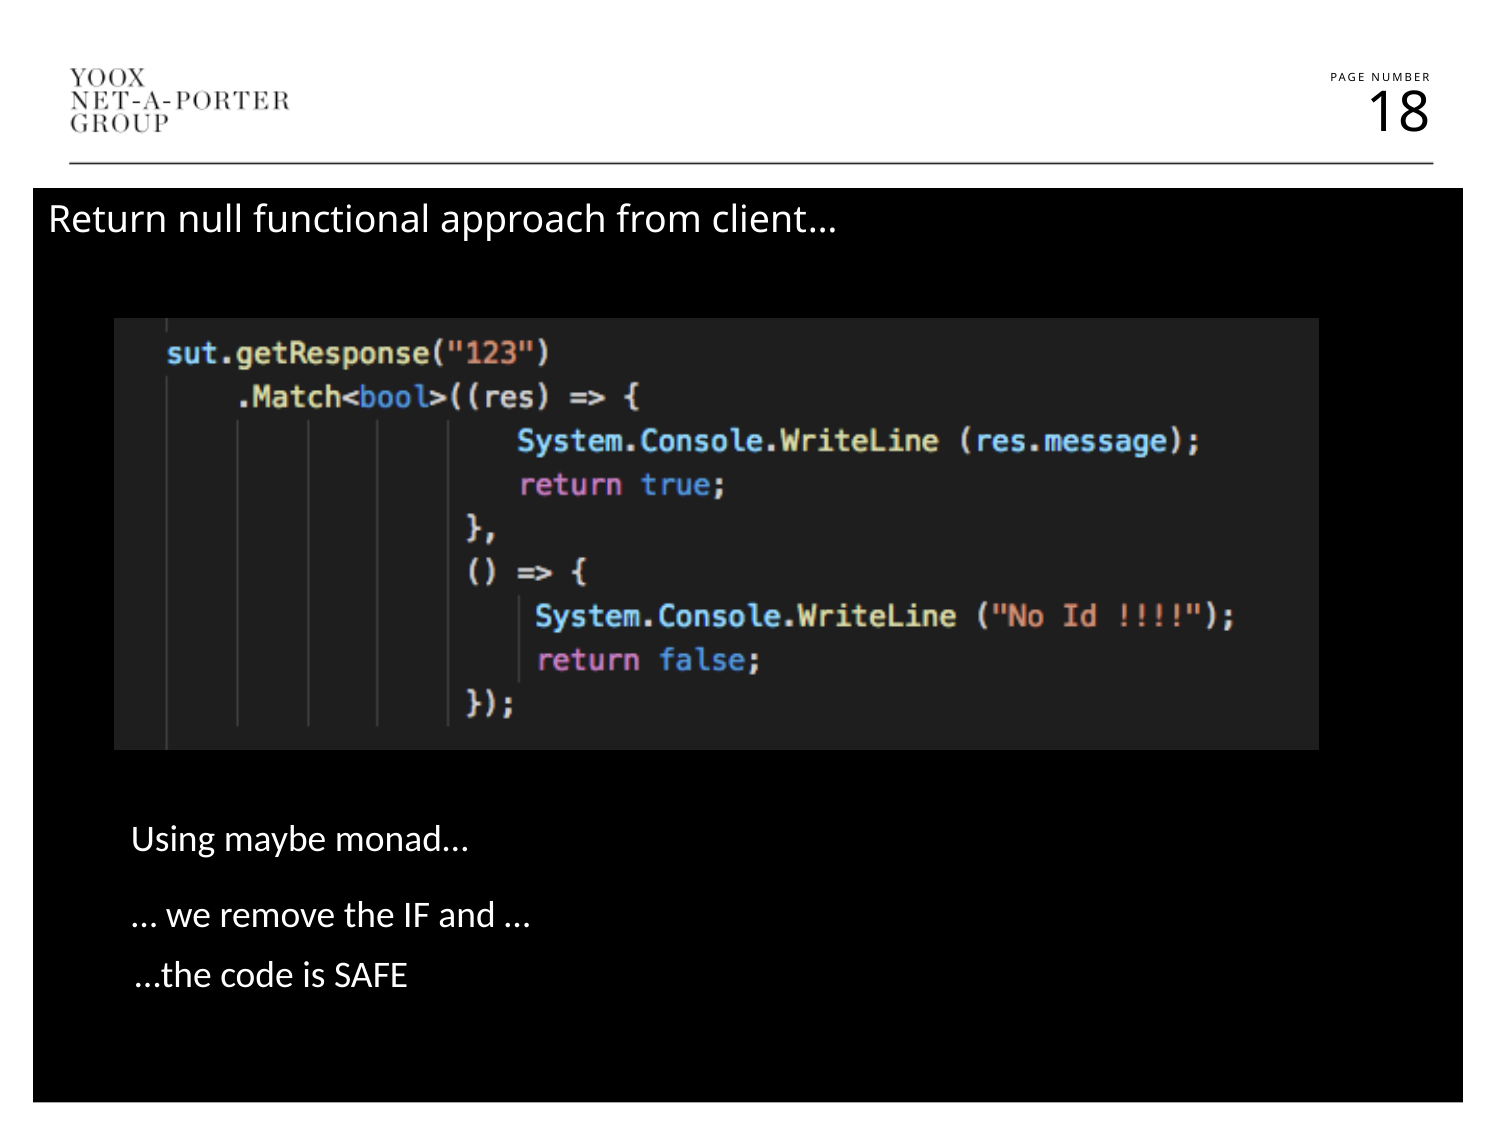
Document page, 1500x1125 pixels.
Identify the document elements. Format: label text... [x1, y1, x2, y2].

picture [113, 318, 1319, 751]
text_box Using maybe monad… [116, 806, 484, 867]
text_box …the code is SAFE [120, 942, 424, 1003]
text_box … we remove the IF and … [116, 882, 546, 943]
list Return null functional approach from client… [33, 188, 1463, 1103]
